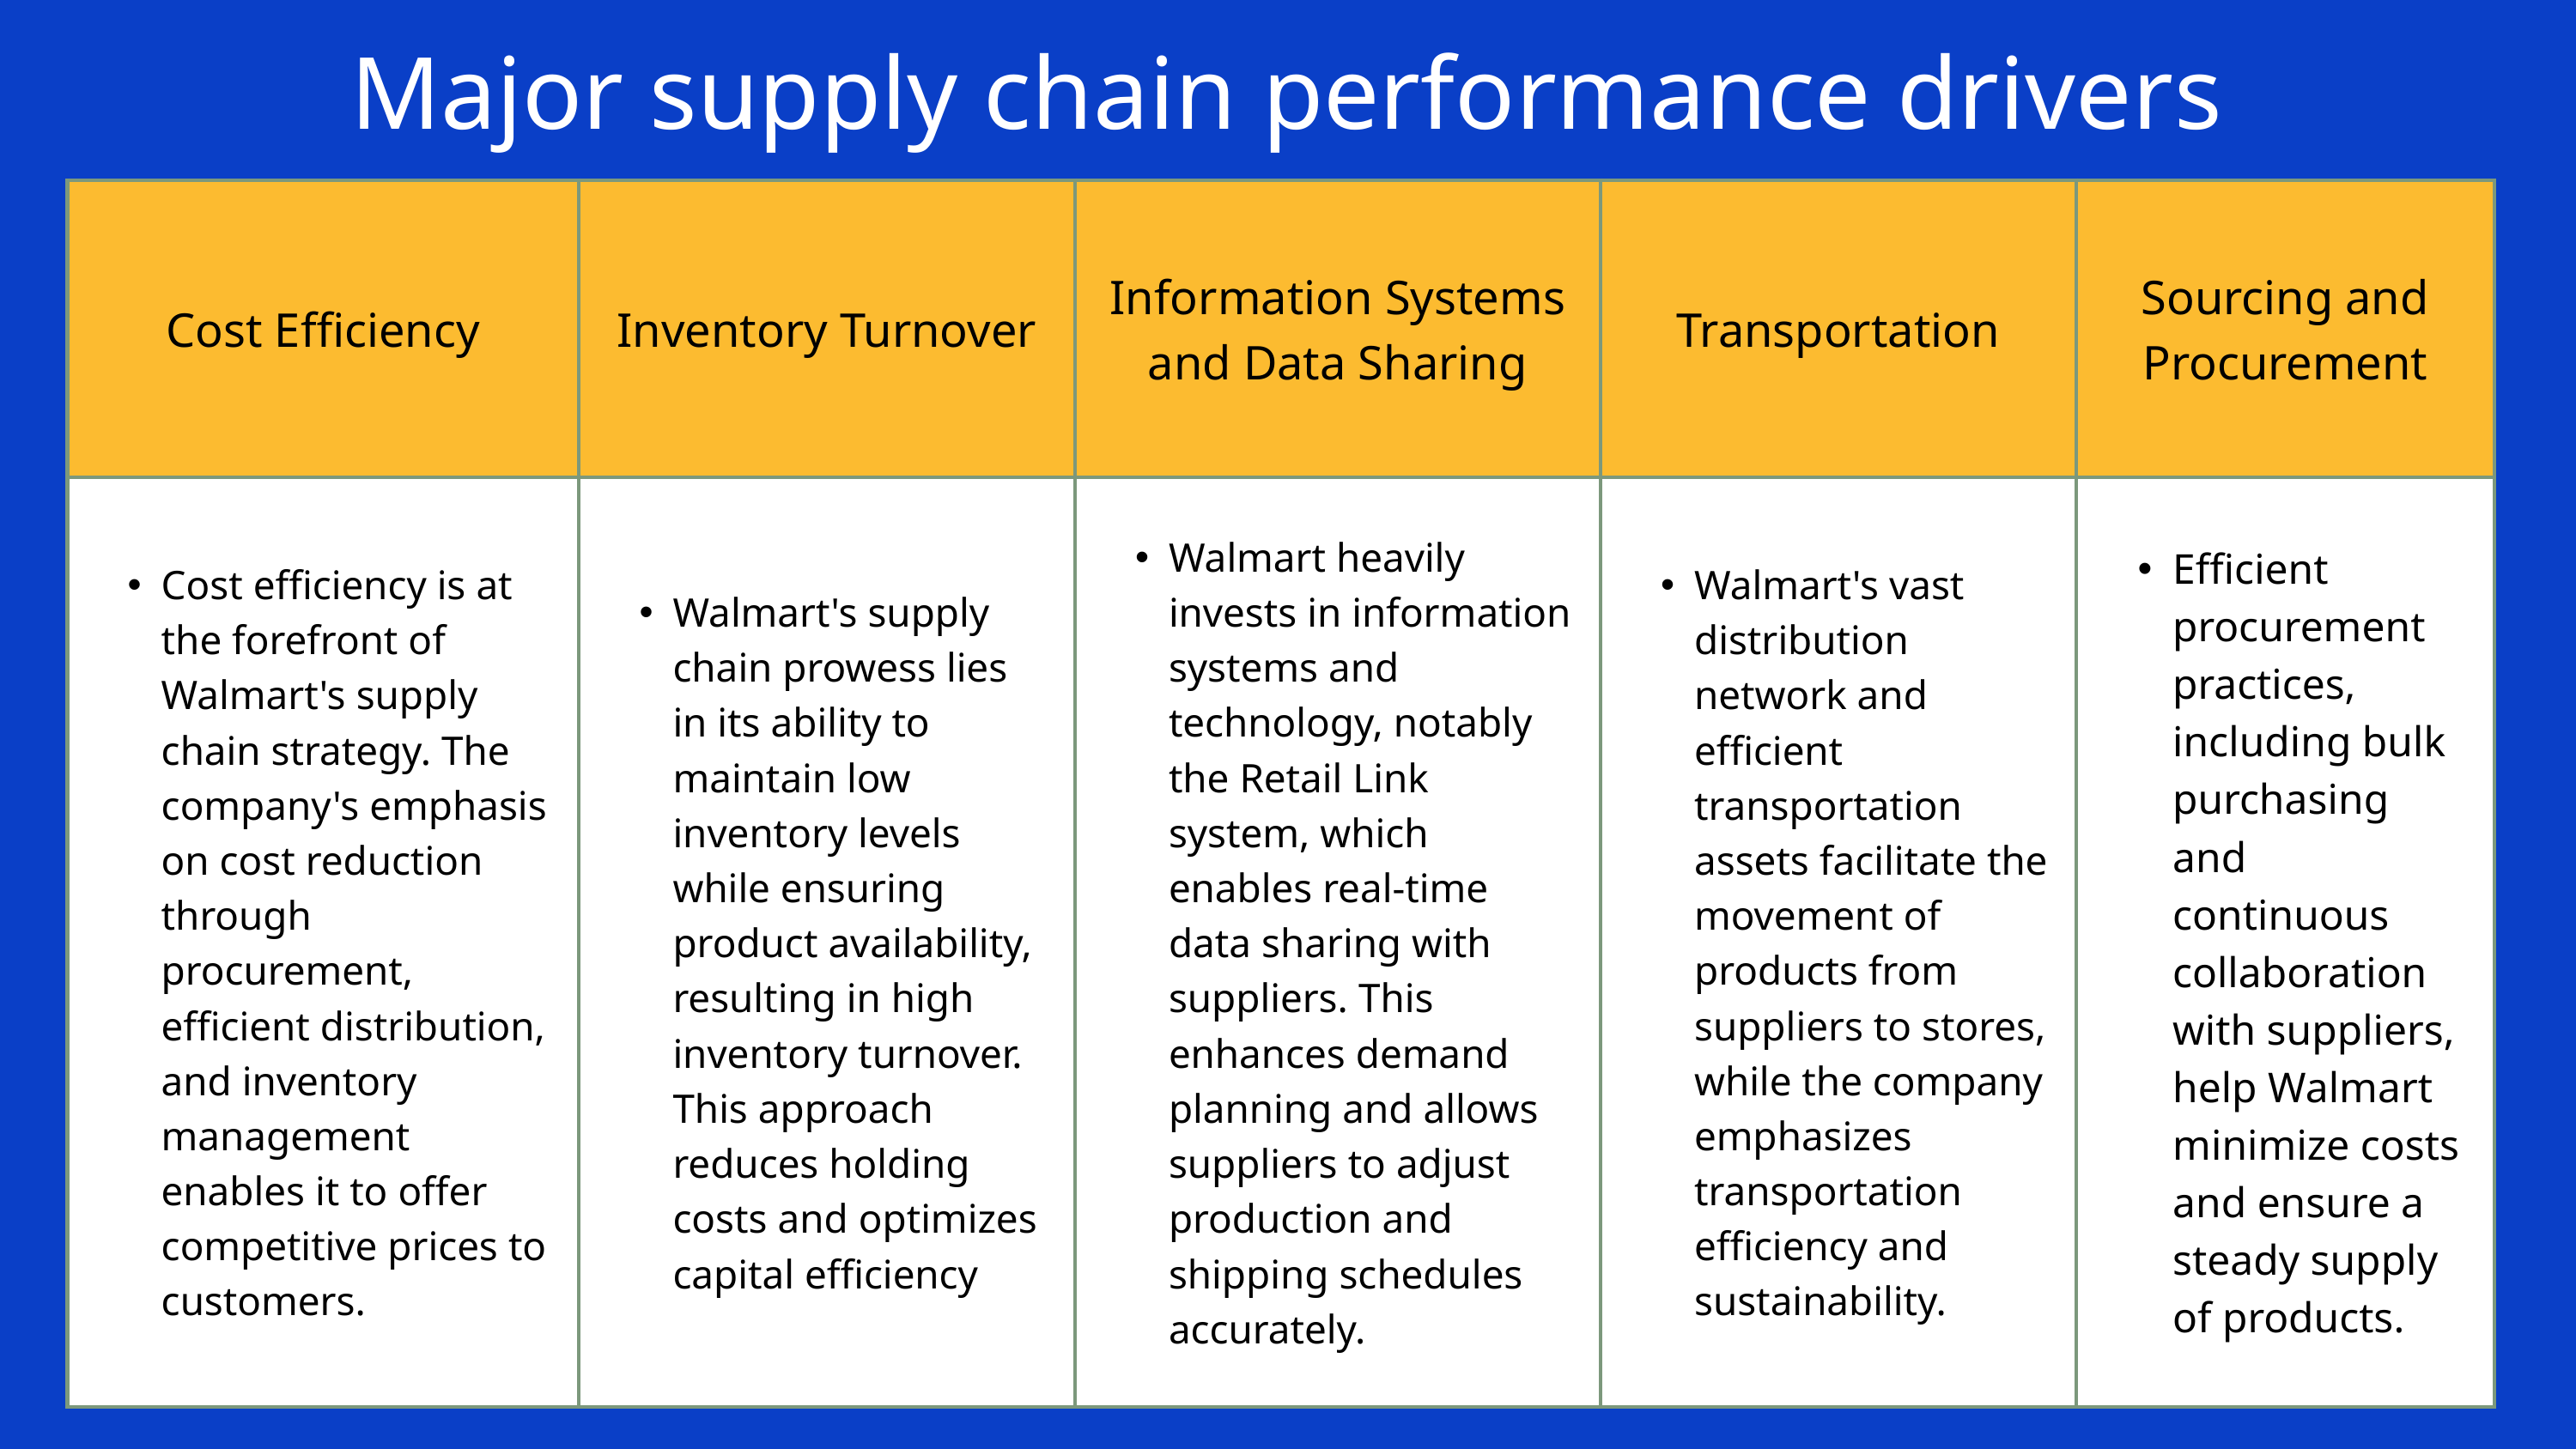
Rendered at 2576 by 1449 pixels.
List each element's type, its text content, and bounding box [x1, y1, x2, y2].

table_header Sourcing and Procurement [2078, 182, 2493, 476]
text_box Major supply chain performance drivers [226, 19, 2347, 149]
table_header Inventory Turnover [580, 182, 1073, 476]
table_cell Walmart heavily invests in information systems and technology, notably the Retail Link system, which enables real-time data sharing with suppliers. This enhances demand planning and allows suppliers to adjust production and shipping schedules accurately. [1077, 479, 1599, 1405]
table_cell Walmart's vast distribution network and efficient transportation assets facilitate the movement of products from suppliers to stores, while the company emphasizes transportation efficiency and sustainability. [1602, 479, 2075, 1405]
table_header Transportation [1602, 182, 2075, 476]
table_cell Cost efficiency is at the forefront of Walmart's supply chain strategy. The company's emphasis on cost reduction through procurement, efficient distribution, and inventory management enables it to offer competitive prices to customers. [70, 479, 577, 1405]
table_header Cost Efficiency [70, 182, 577, 476]
table_cell Walmart's supply chain prowess lies in its ability to maintain low inventory levels while ensuring product availability, resulting in high inventory turnover. This approach reduces holding costs and optimizes capital efficiency [580, 479, 1073, 1405]
table_header Information Systems and Data Sharing [1077, 182, 1599, 476]
table_cell Efficient procurement practices, including bulk purchasing and continuous collaboration with suppliers, help Walmart minimize costs and ensure a steady supply of products. [2078, 479, 2493, 1405]
